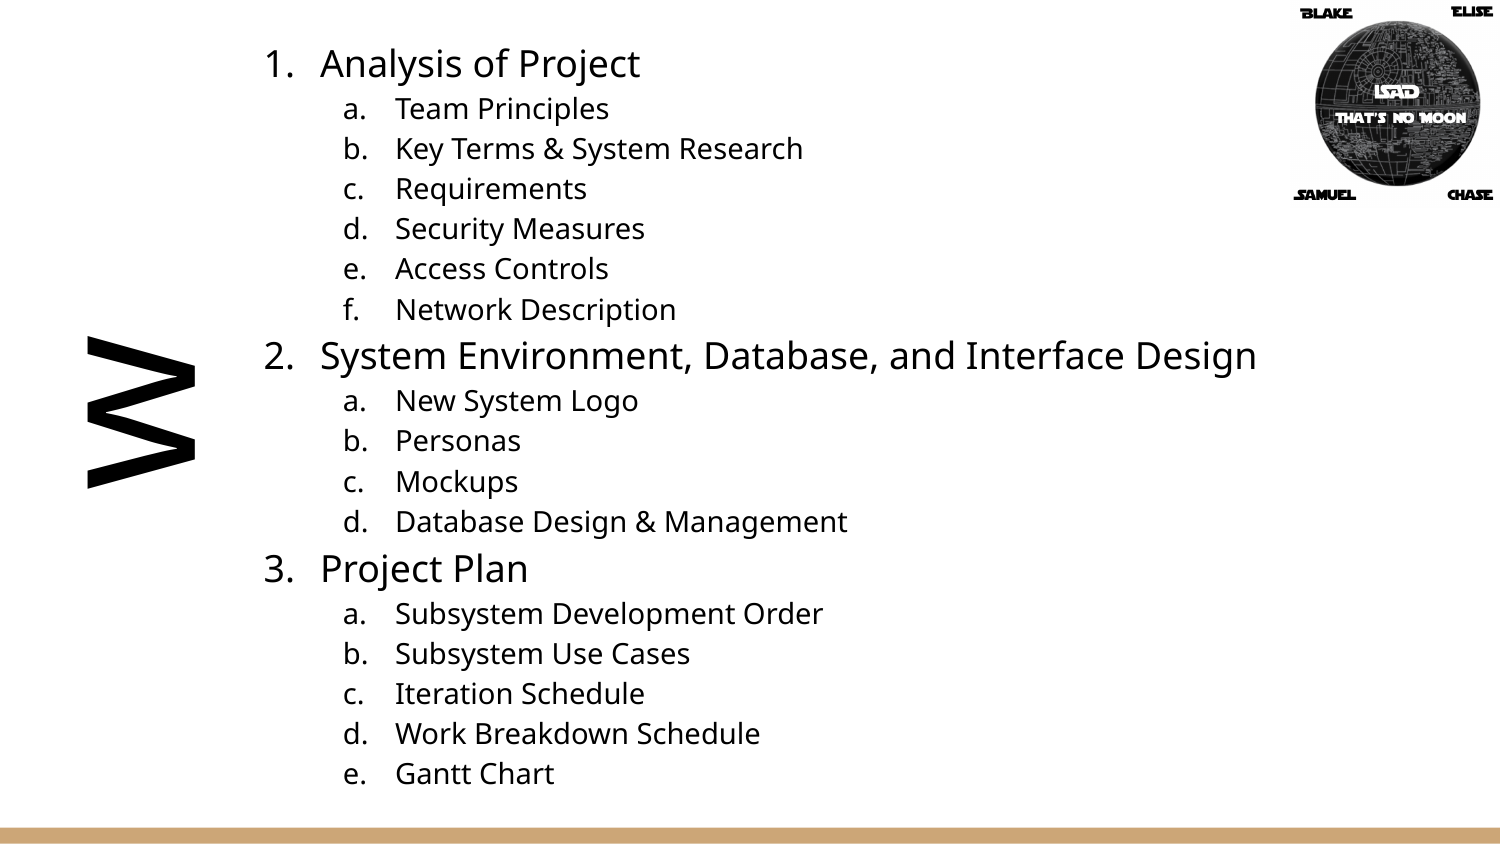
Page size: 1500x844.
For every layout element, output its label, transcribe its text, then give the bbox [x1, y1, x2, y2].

picture [1289, 0, 1500, 208]
title Overview [43, 0, 251, 825]
list Analysis of Project Team Principles Key Terms & System Research Requirements Security Measures Access Controls Network Description System Environment, Database, and Interface Design New System Logo Personas Mockups Database Design & Management Project Plan Subsystem Development Order Subsystem Use Cases Iteration Schedule Work Breakdown Schedule Gantt Chart [229, 18, 1500, 569]
